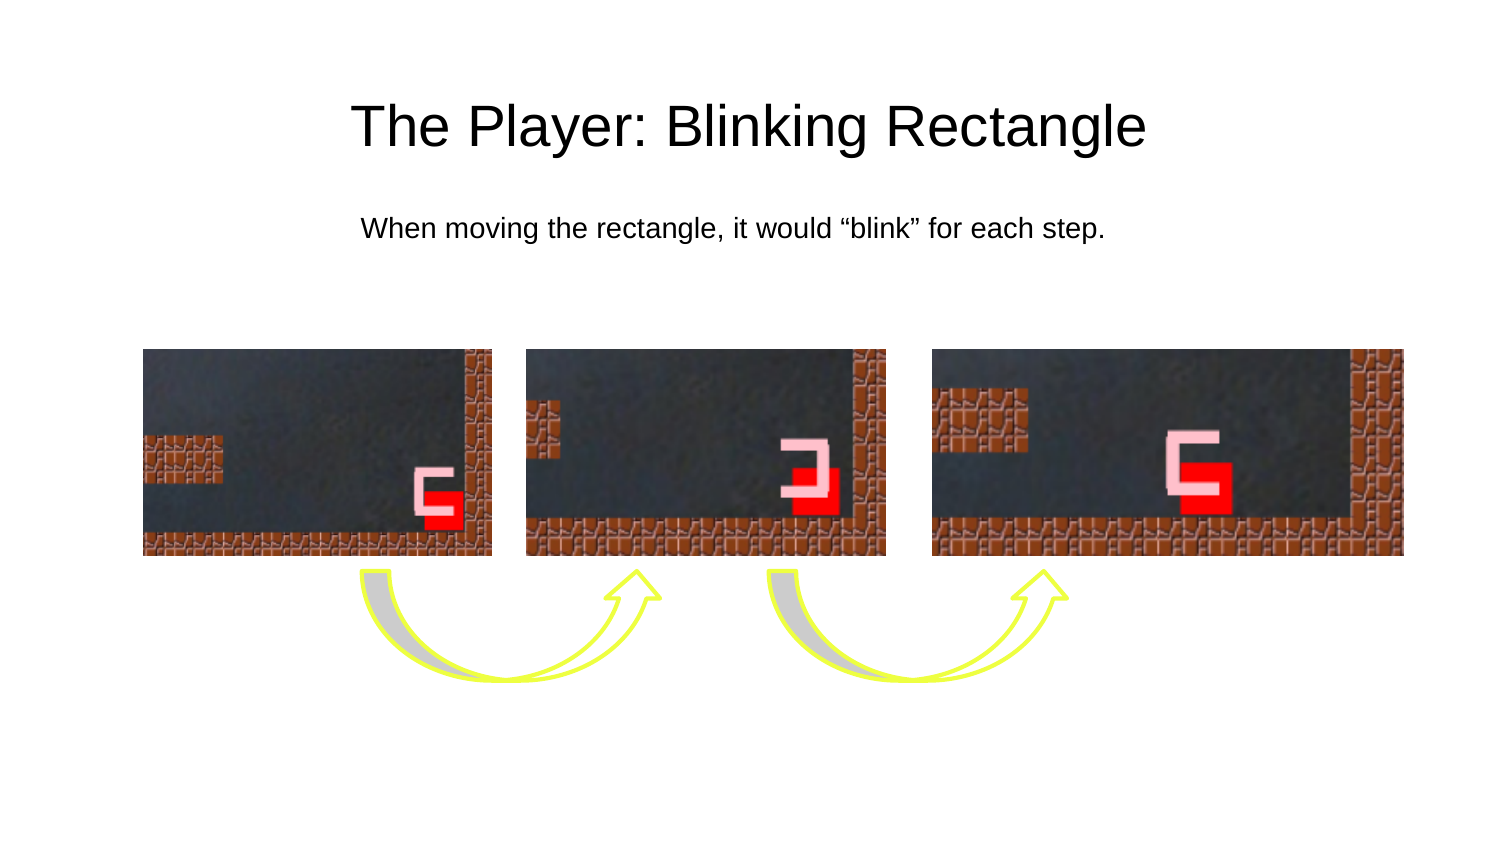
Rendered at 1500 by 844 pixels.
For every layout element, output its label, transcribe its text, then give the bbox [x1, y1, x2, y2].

title The Player: Blinking Rectangle [51, 72, 1449, 167]
text_box When moving the rectangle, it would “blink” for each step. [345, 201, 1192, 252]
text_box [143, 349, 1404, 681]
